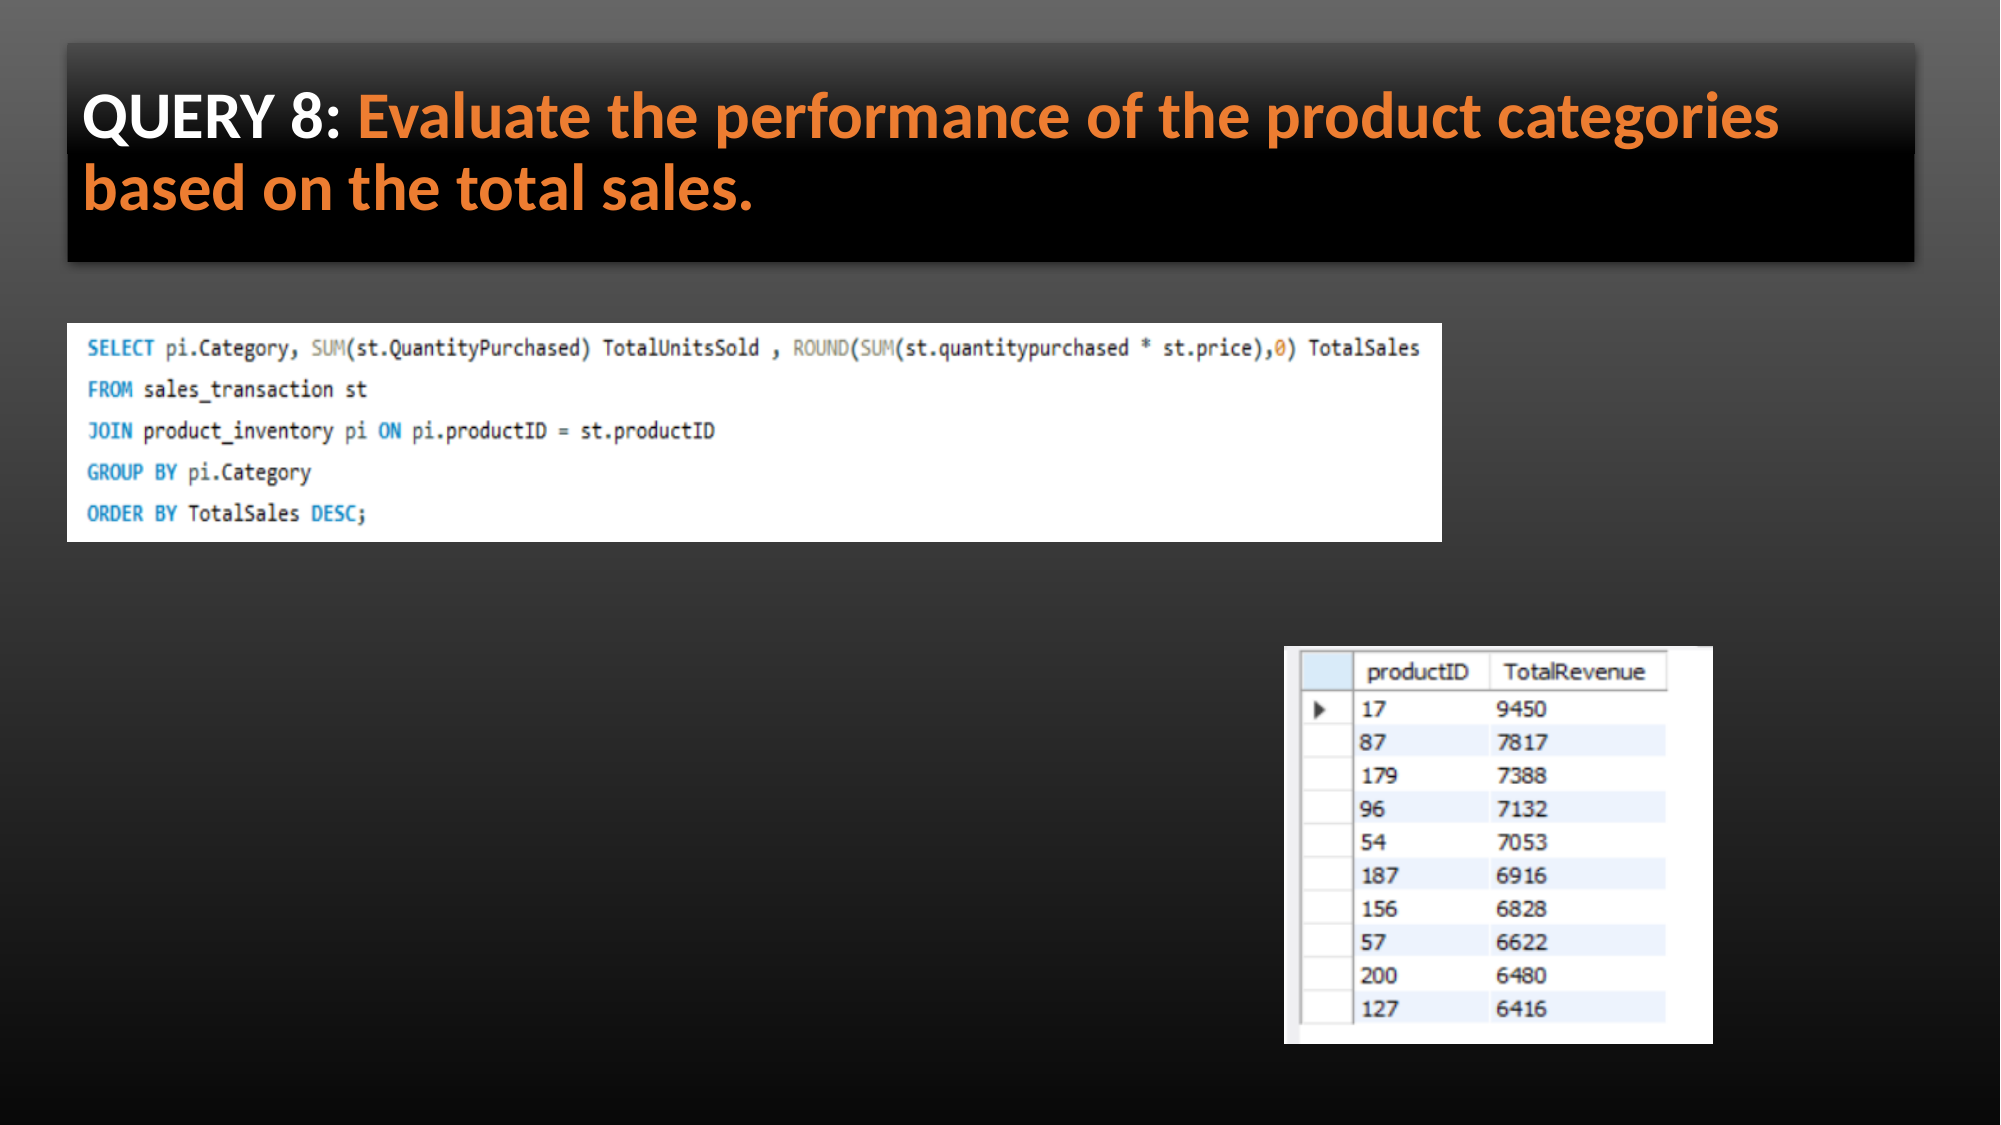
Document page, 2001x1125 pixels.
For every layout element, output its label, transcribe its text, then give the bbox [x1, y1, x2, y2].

title QUERY 8: Evaluate the performance of the product categories based on the total sales. [67, 43, 1915, 262]
picture [1284, 646, 1713, 1044]
picture [67, 323, 1442, 542]
